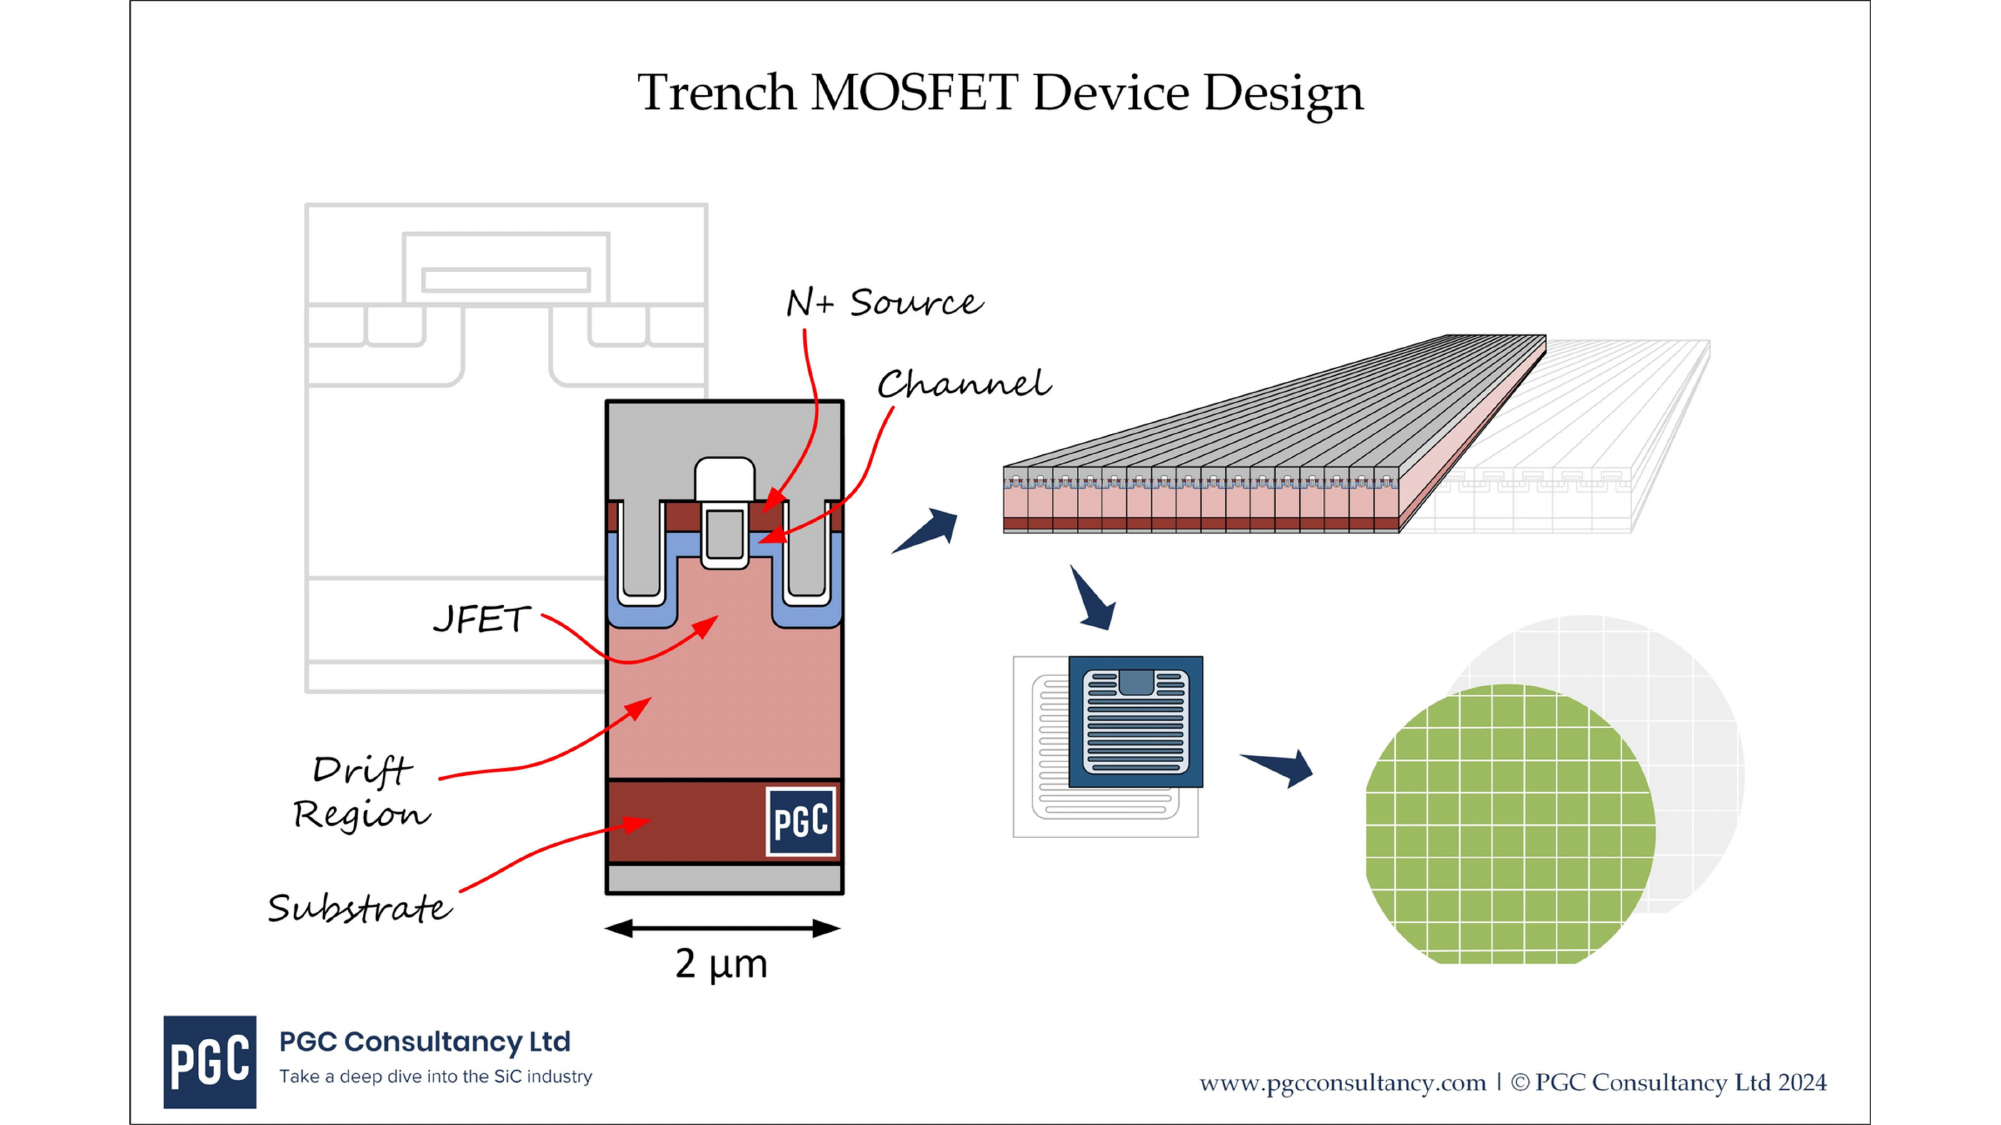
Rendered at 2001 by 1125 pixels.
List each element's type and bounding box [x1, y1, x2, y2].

picture [128, 0, 1872, 1125]
